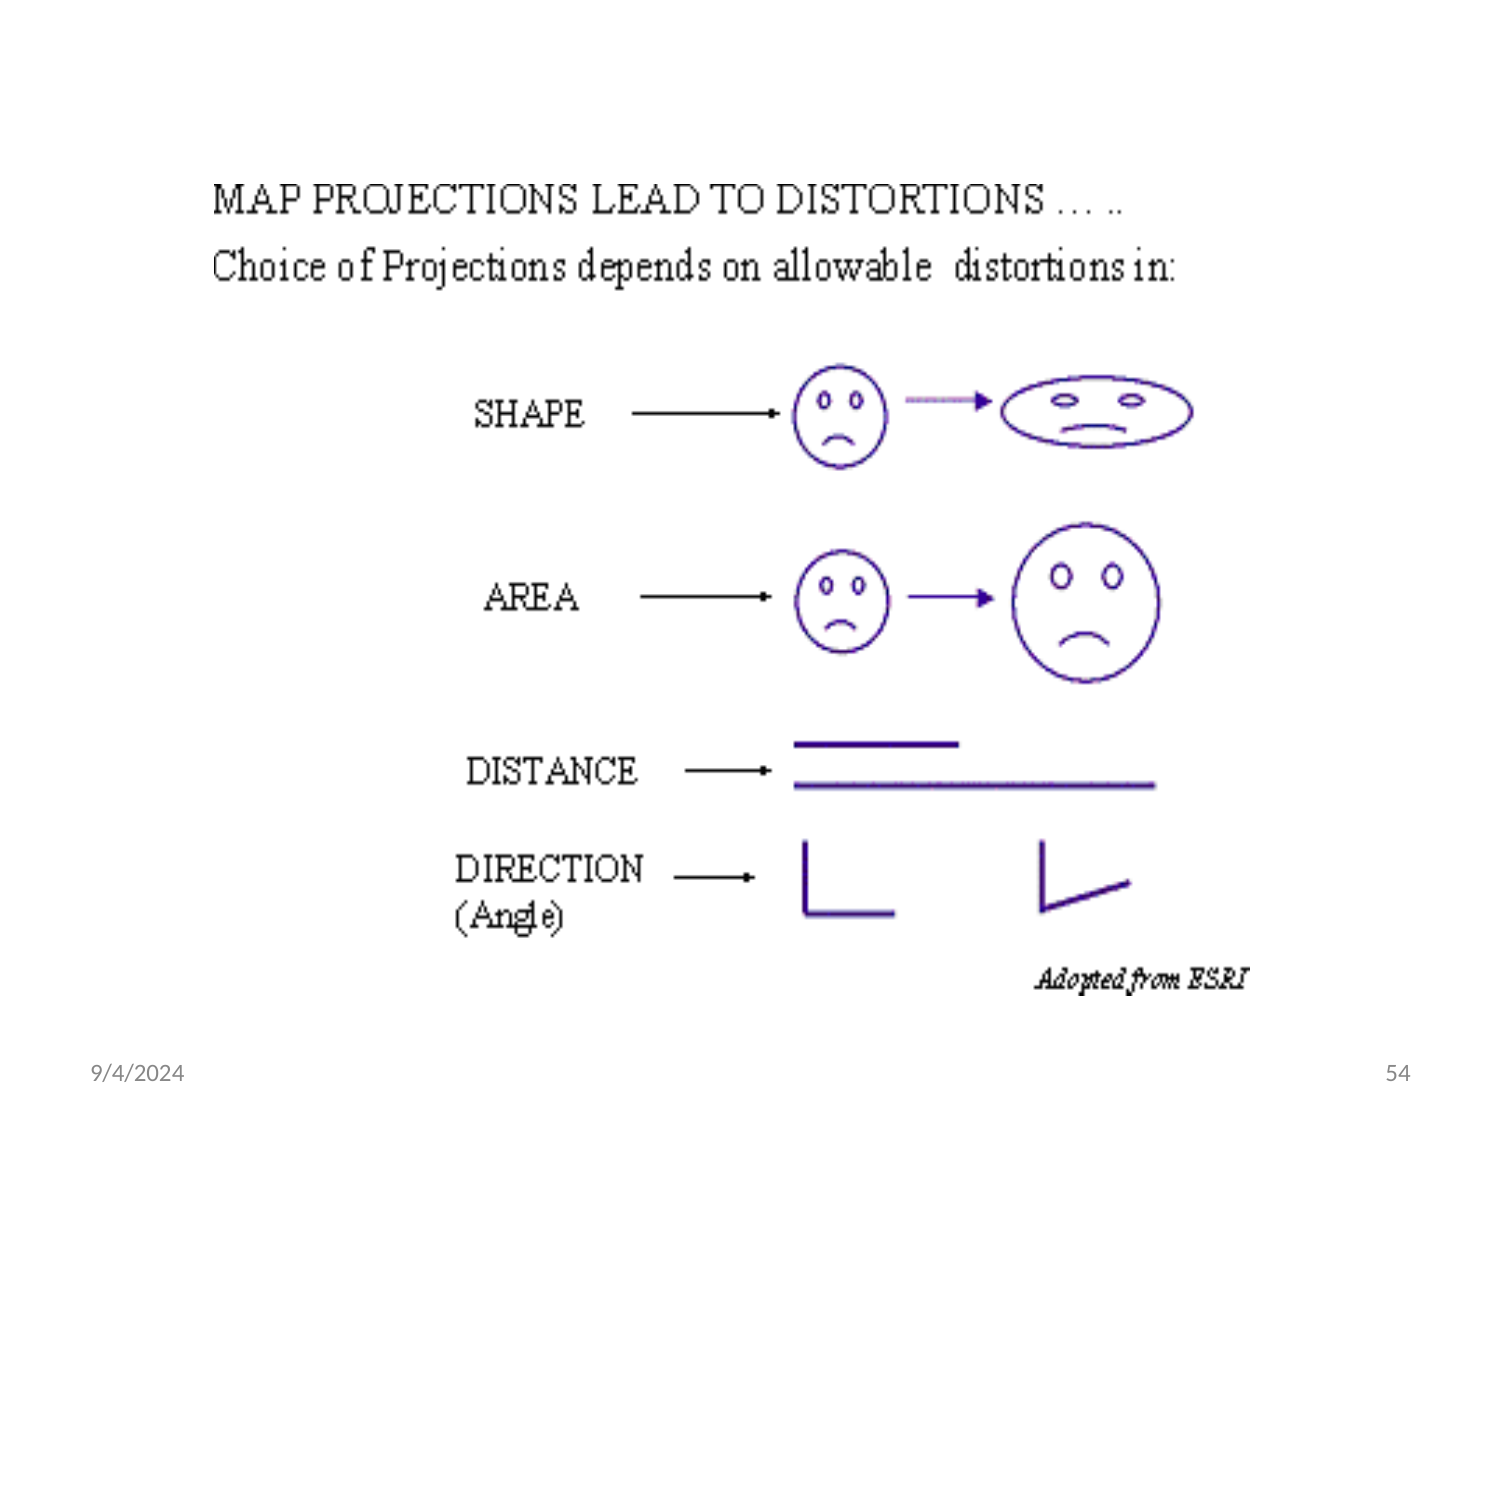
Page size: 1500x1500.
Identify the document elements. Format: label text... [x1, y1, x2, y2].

text_box 54 [1379, 1060, 1417, 1087]
text_box 9/4/2024 [87, 1060, 187, 1087]
picture [214, 183, 1251, 996]
